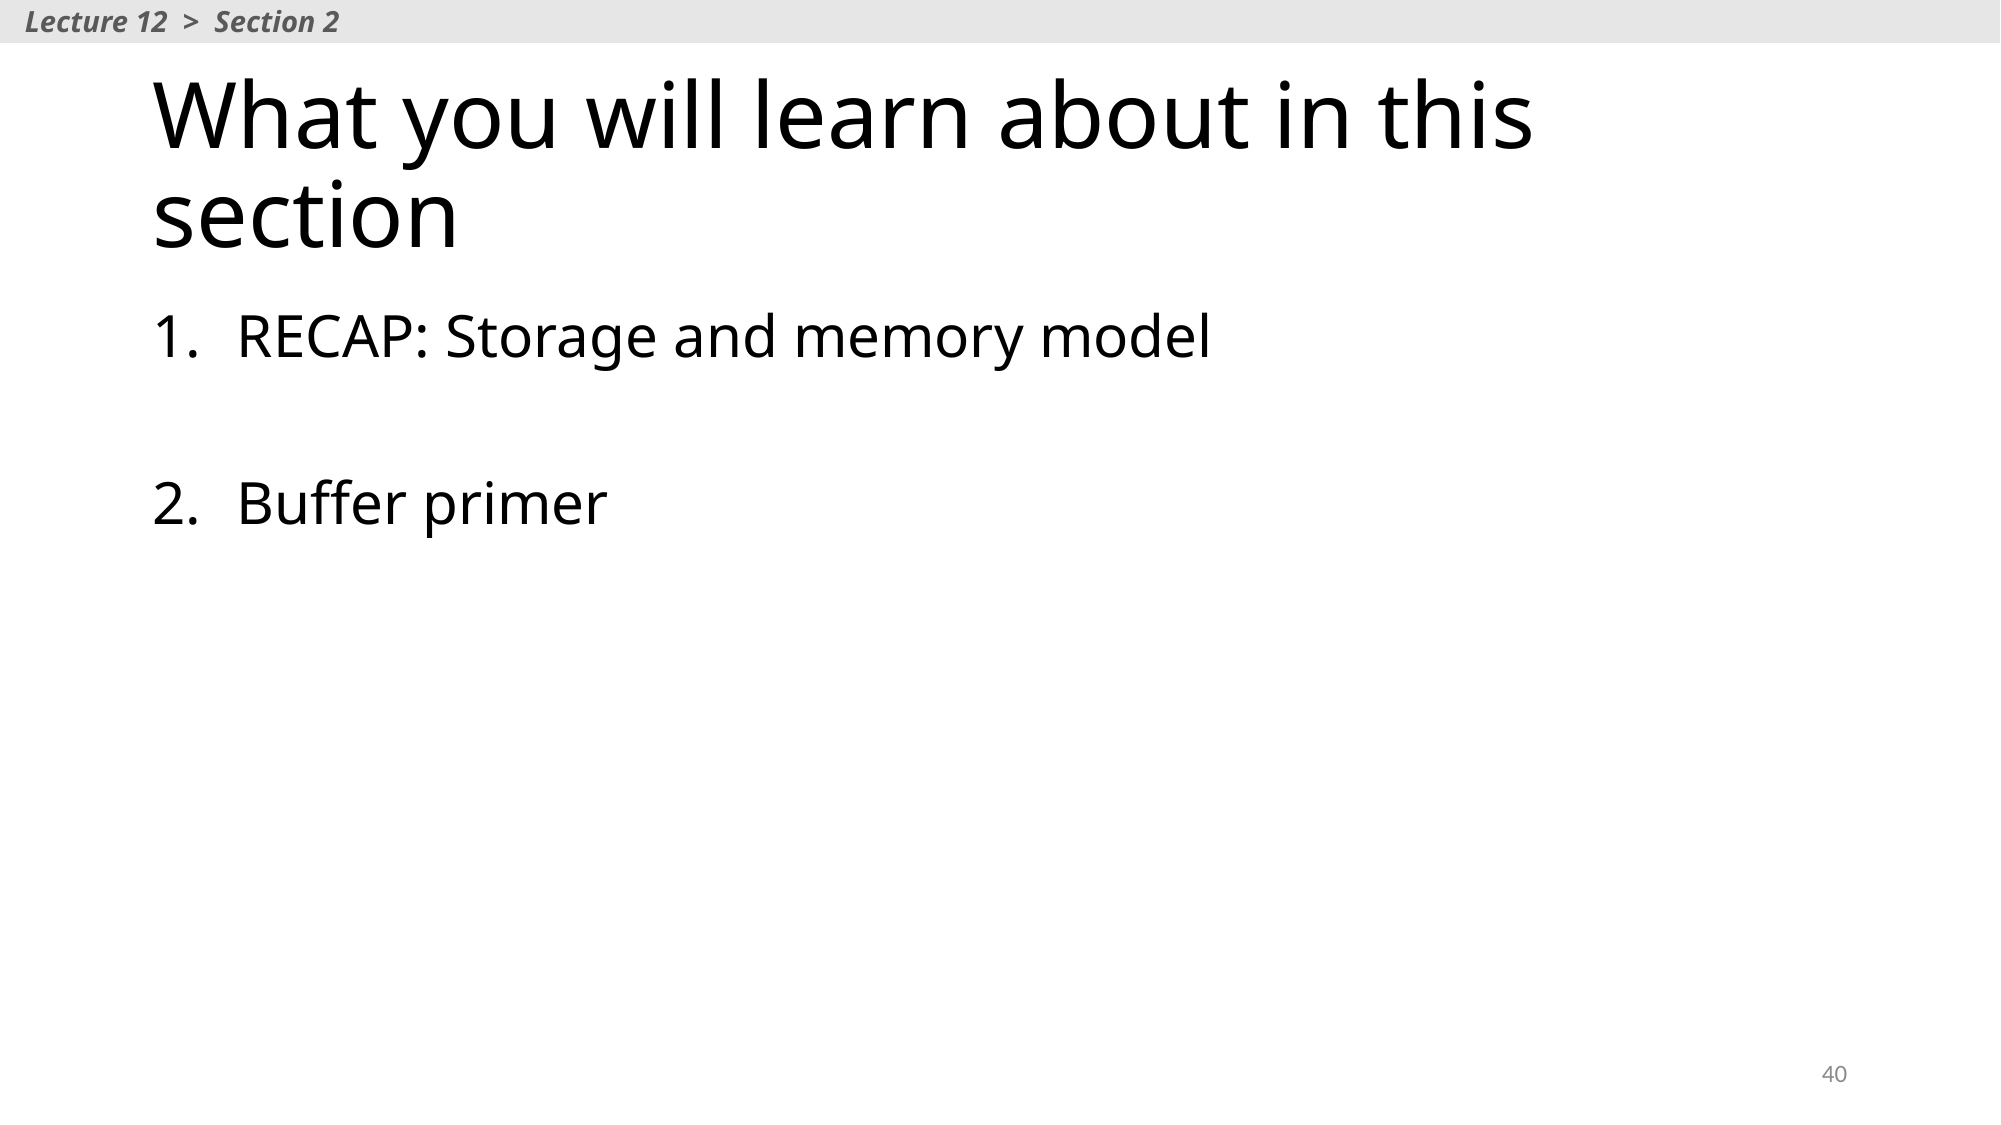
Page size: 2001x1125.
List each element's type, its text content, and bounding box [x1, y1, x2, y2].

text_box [0, 0, 2000, 47]
slide_number 40 [1412, 1042, 1863, 1103]
title What you will learn about in this section [137, 59, 1863, 278]
list RECAP: Storage and memory model Buffer primer [137, 299, 1863, 985]
